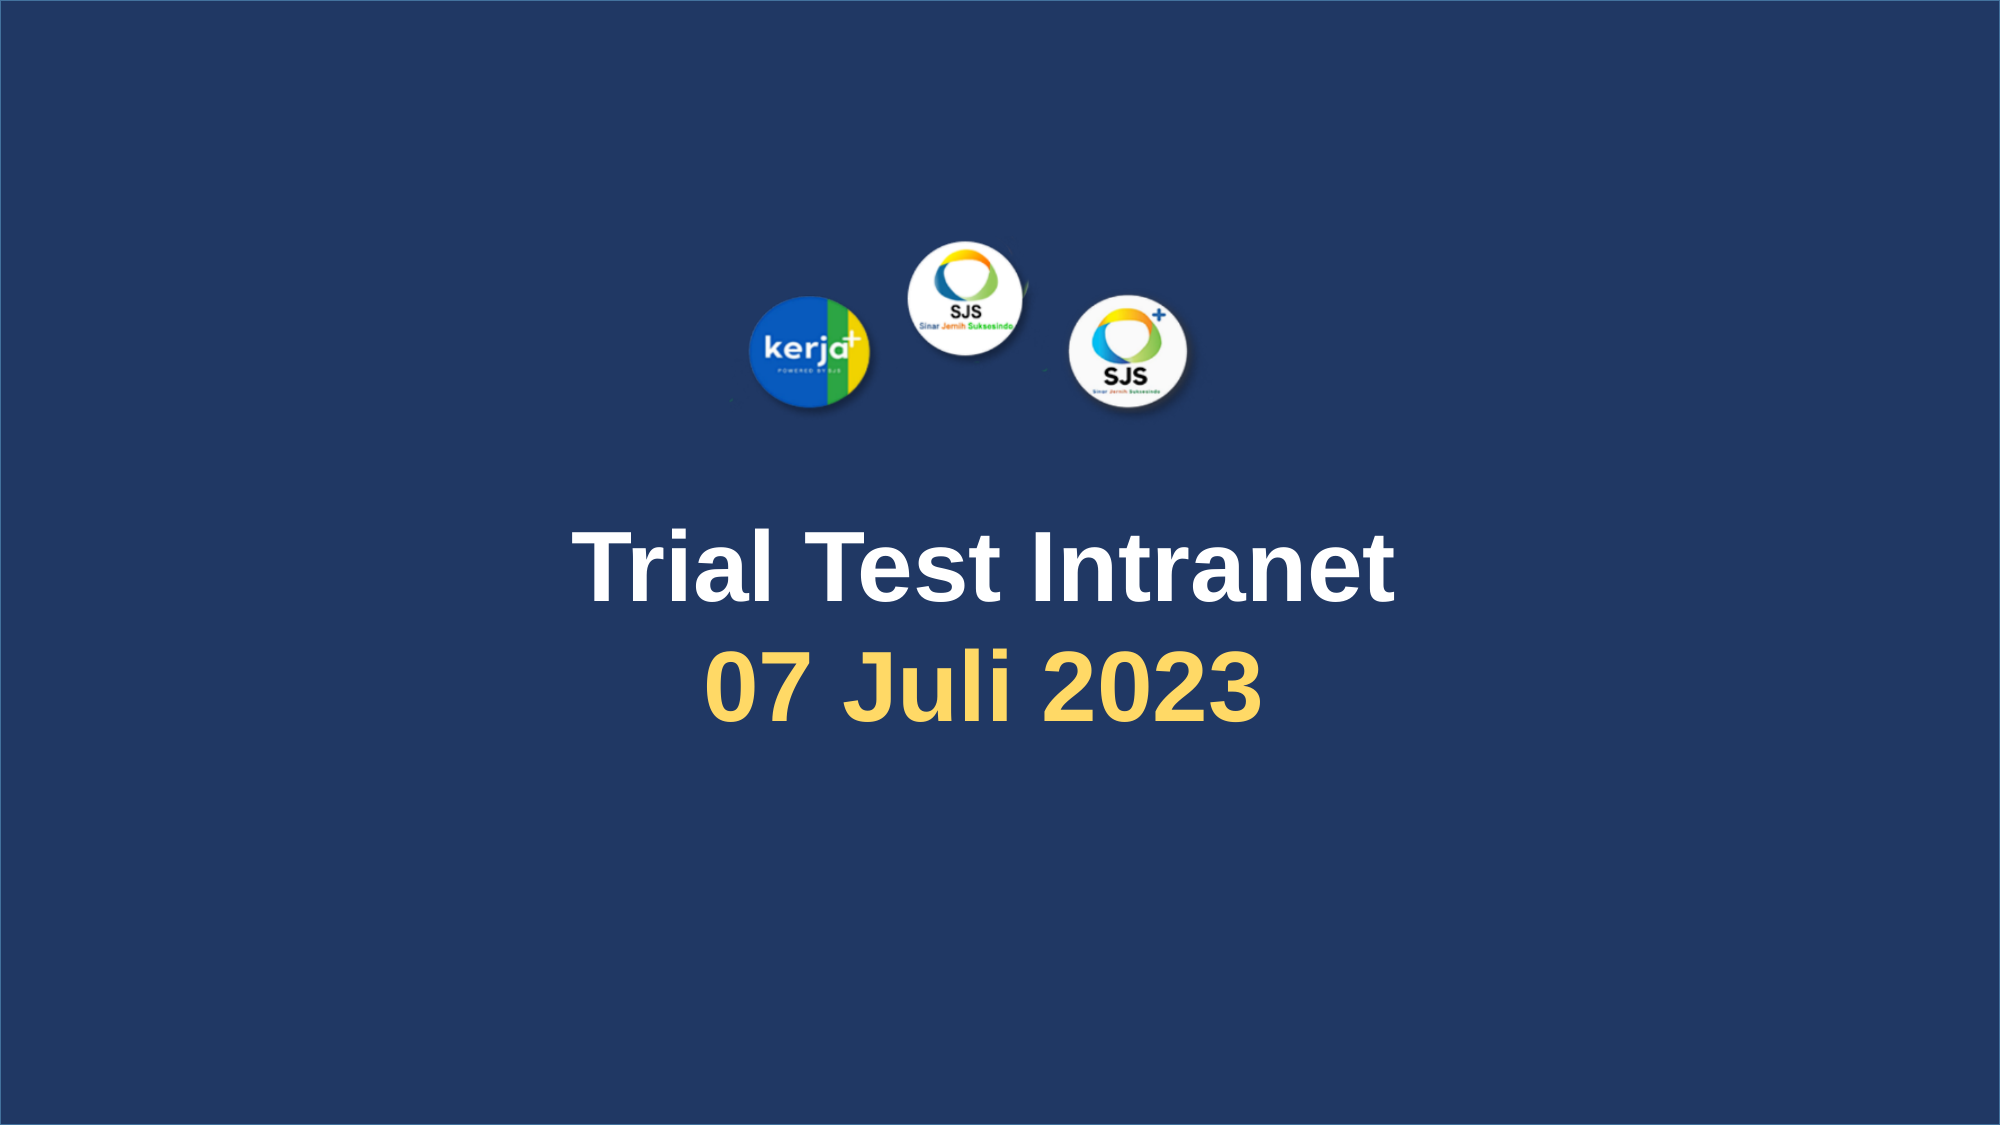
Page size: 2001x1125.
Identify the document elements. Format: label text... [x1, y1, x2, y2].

text_box Trial Test Intranet 07 Juli 2023 [483, 494, 1484, 749]
text_box [0, 0, 2000, 1125]
picture [728, 223, 1224, 431]
